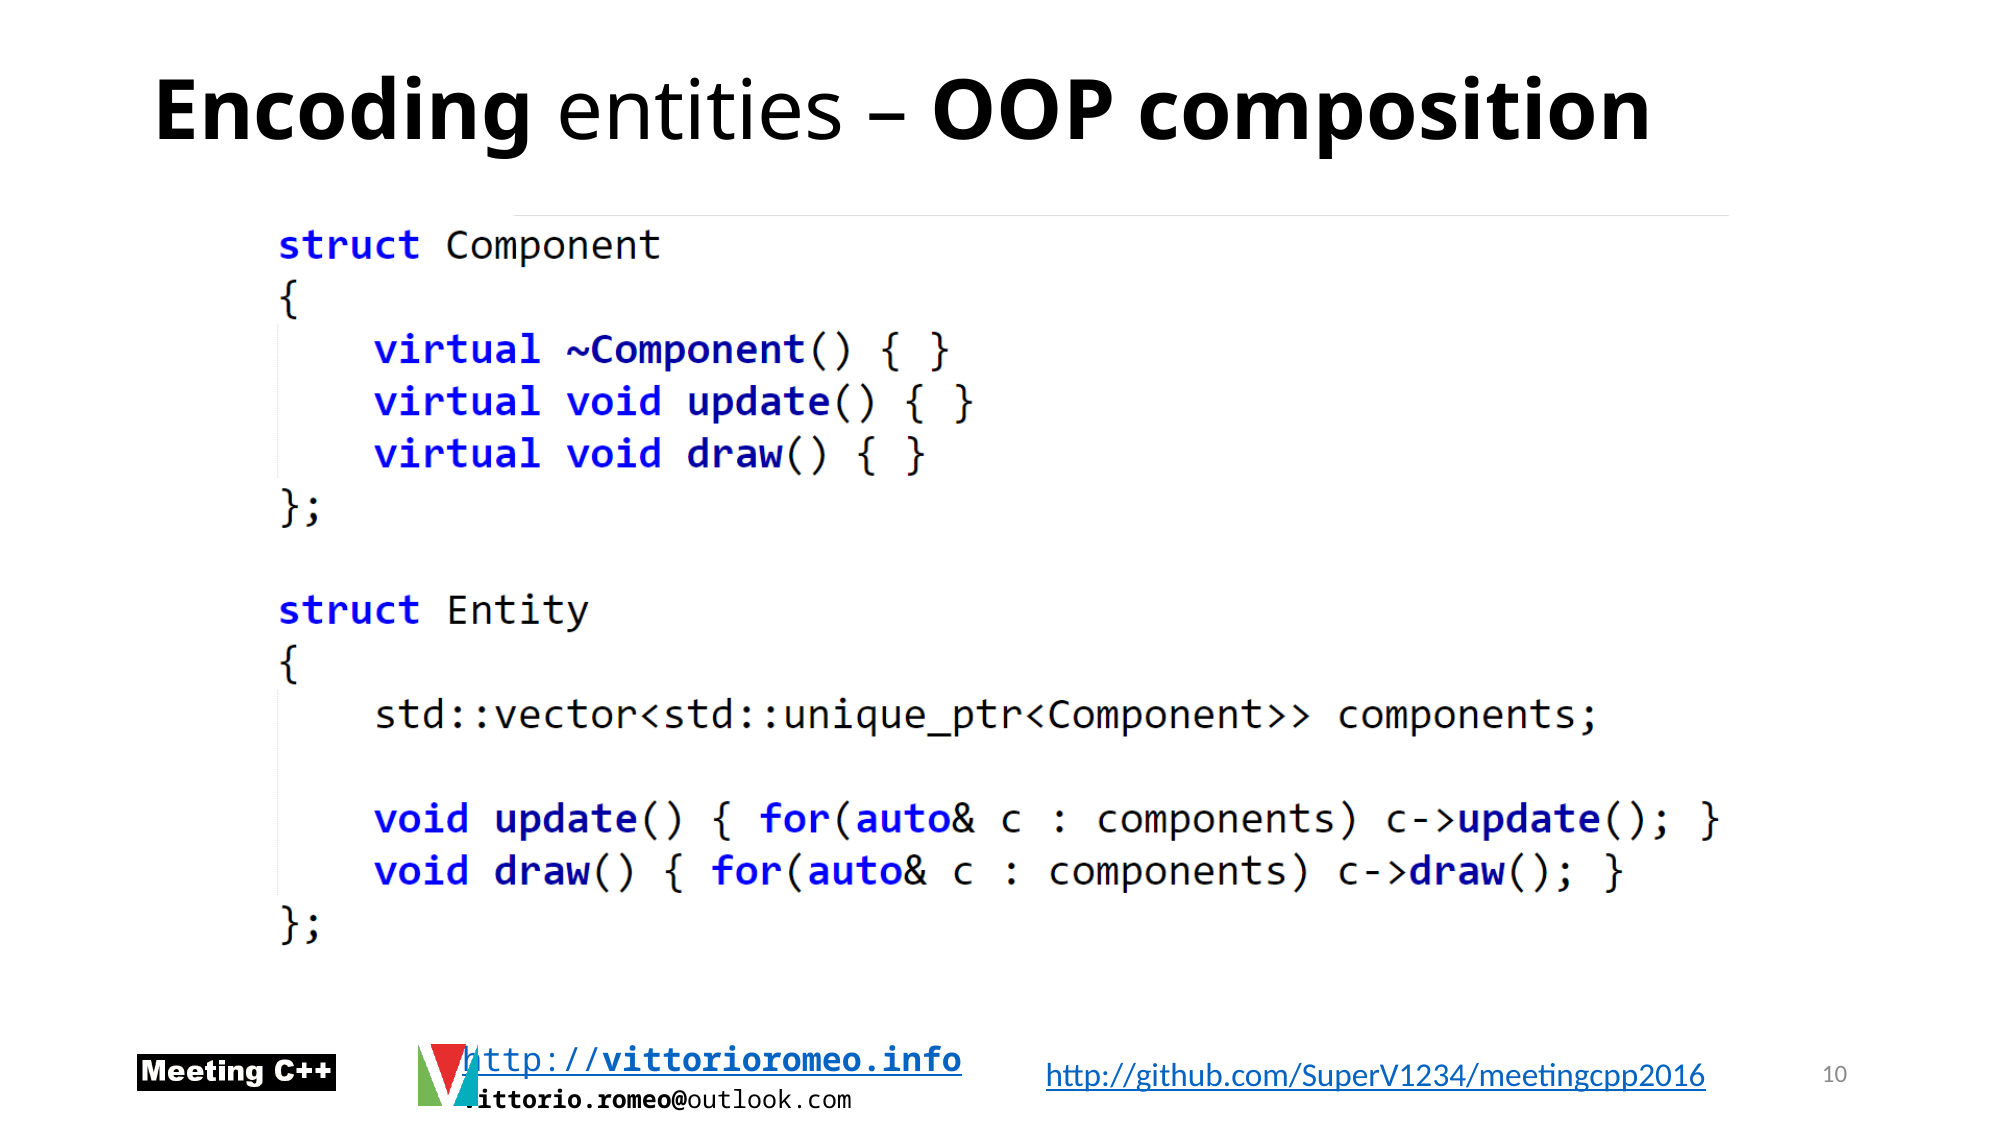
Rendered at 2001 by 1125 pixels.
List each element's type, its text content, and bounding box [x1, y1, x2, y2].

title Encoding entities – OOP composition [137, 59, 1863, 166]
picture [137, 1054, 336, 1091]
picture [418, 1044, 478, 1106]
slide_number 10 [1793, 1042, 1863, 1103]
picture [271, 215, 1729, 951]
